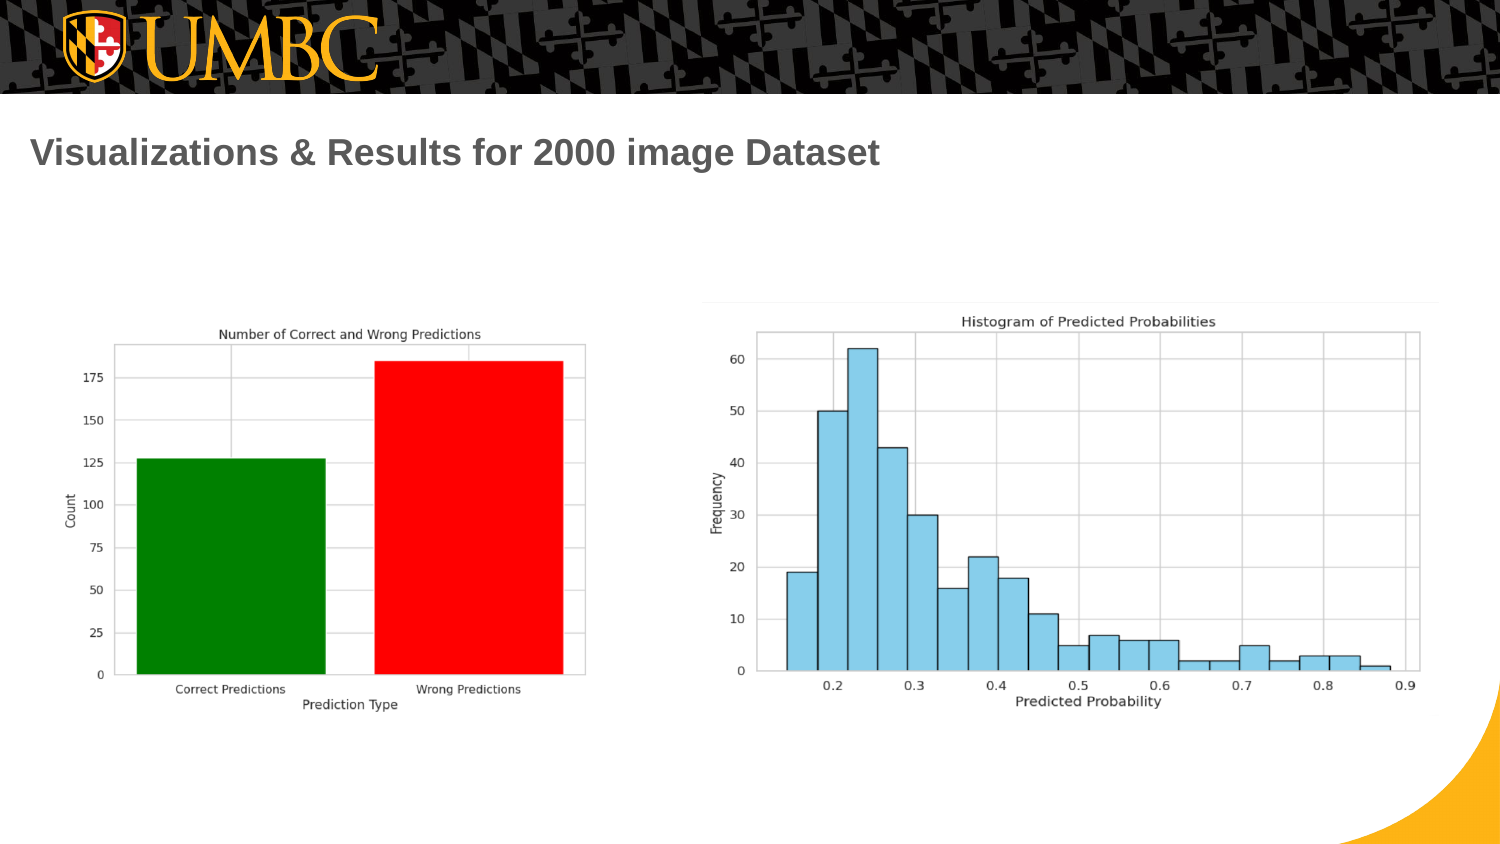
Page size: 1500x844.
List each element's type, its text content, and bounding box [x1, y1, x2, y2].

picture [702, 302, 1500, 844]
picture [0, 0, 1500, 94]
picture [56, 318, 649, 716]
text_box Visualizations & Results for 2000 image Dataset [29, 128, 1075, 174]
